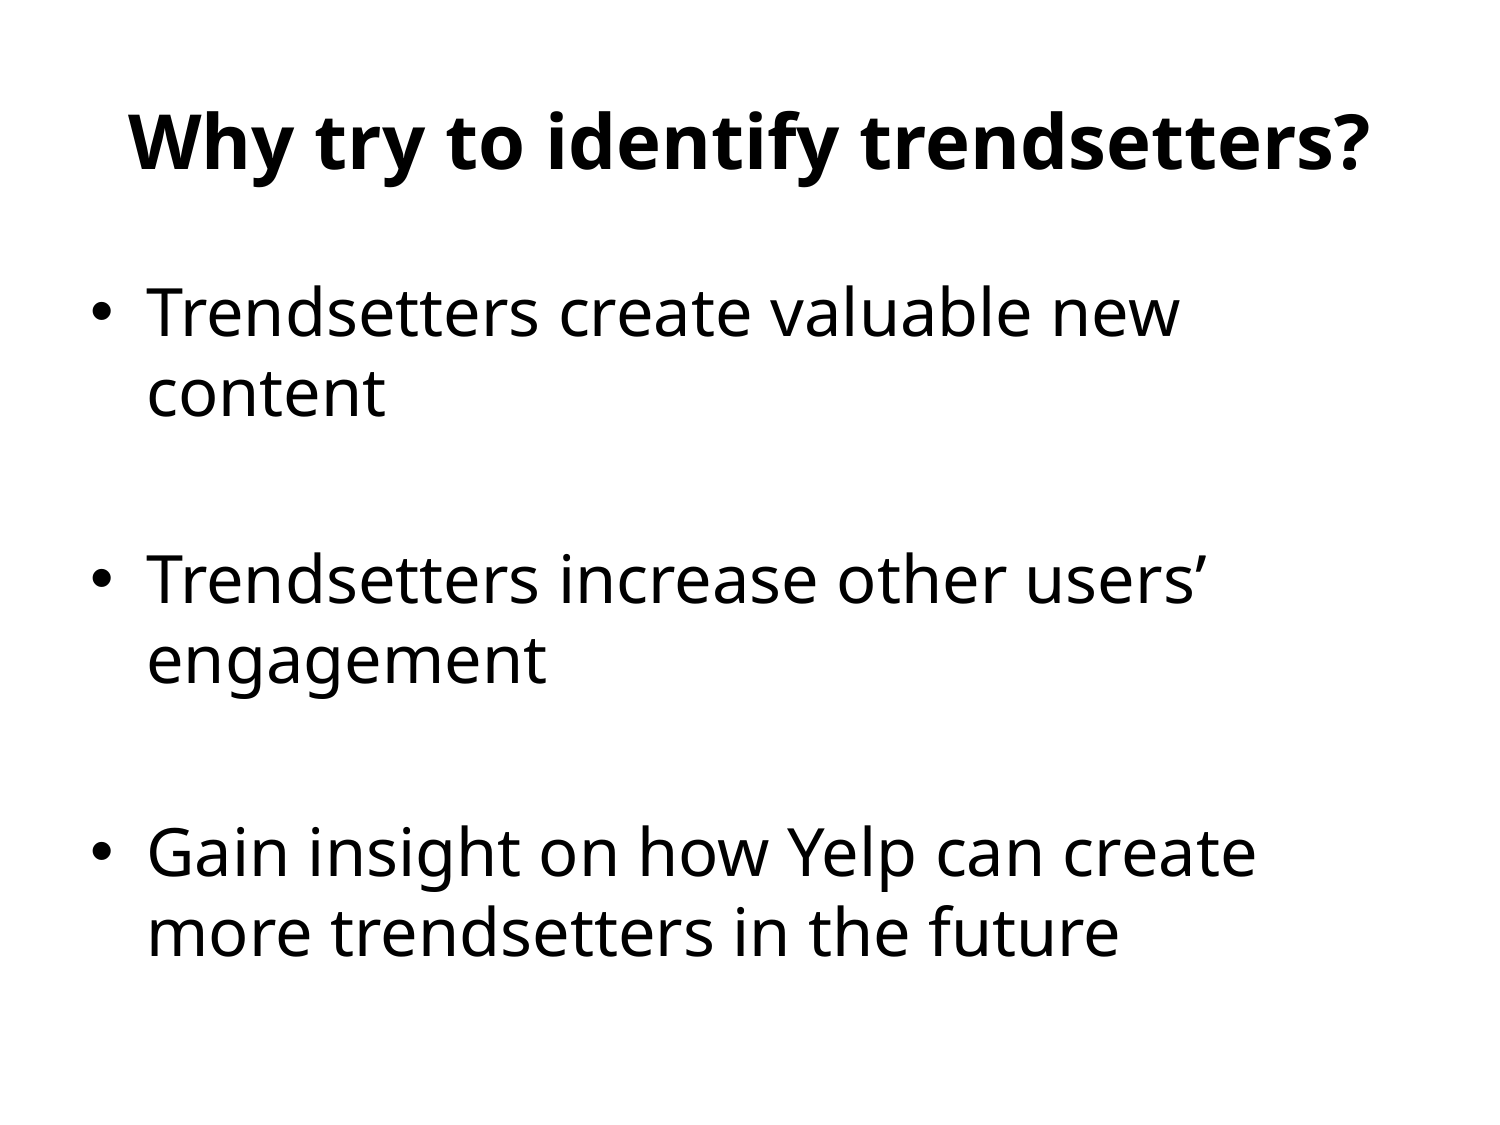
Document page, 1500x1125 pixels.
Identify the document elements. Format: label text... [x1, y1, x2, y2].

title Why try to identify trendsetters? [75, 45, 1425, 233]
list Trendsetters create valuable new content Trendsetters increase other users’ engagement Gain insight on how Yelp can create more trendsetters in the future [75, 262, 1425, 1084]
